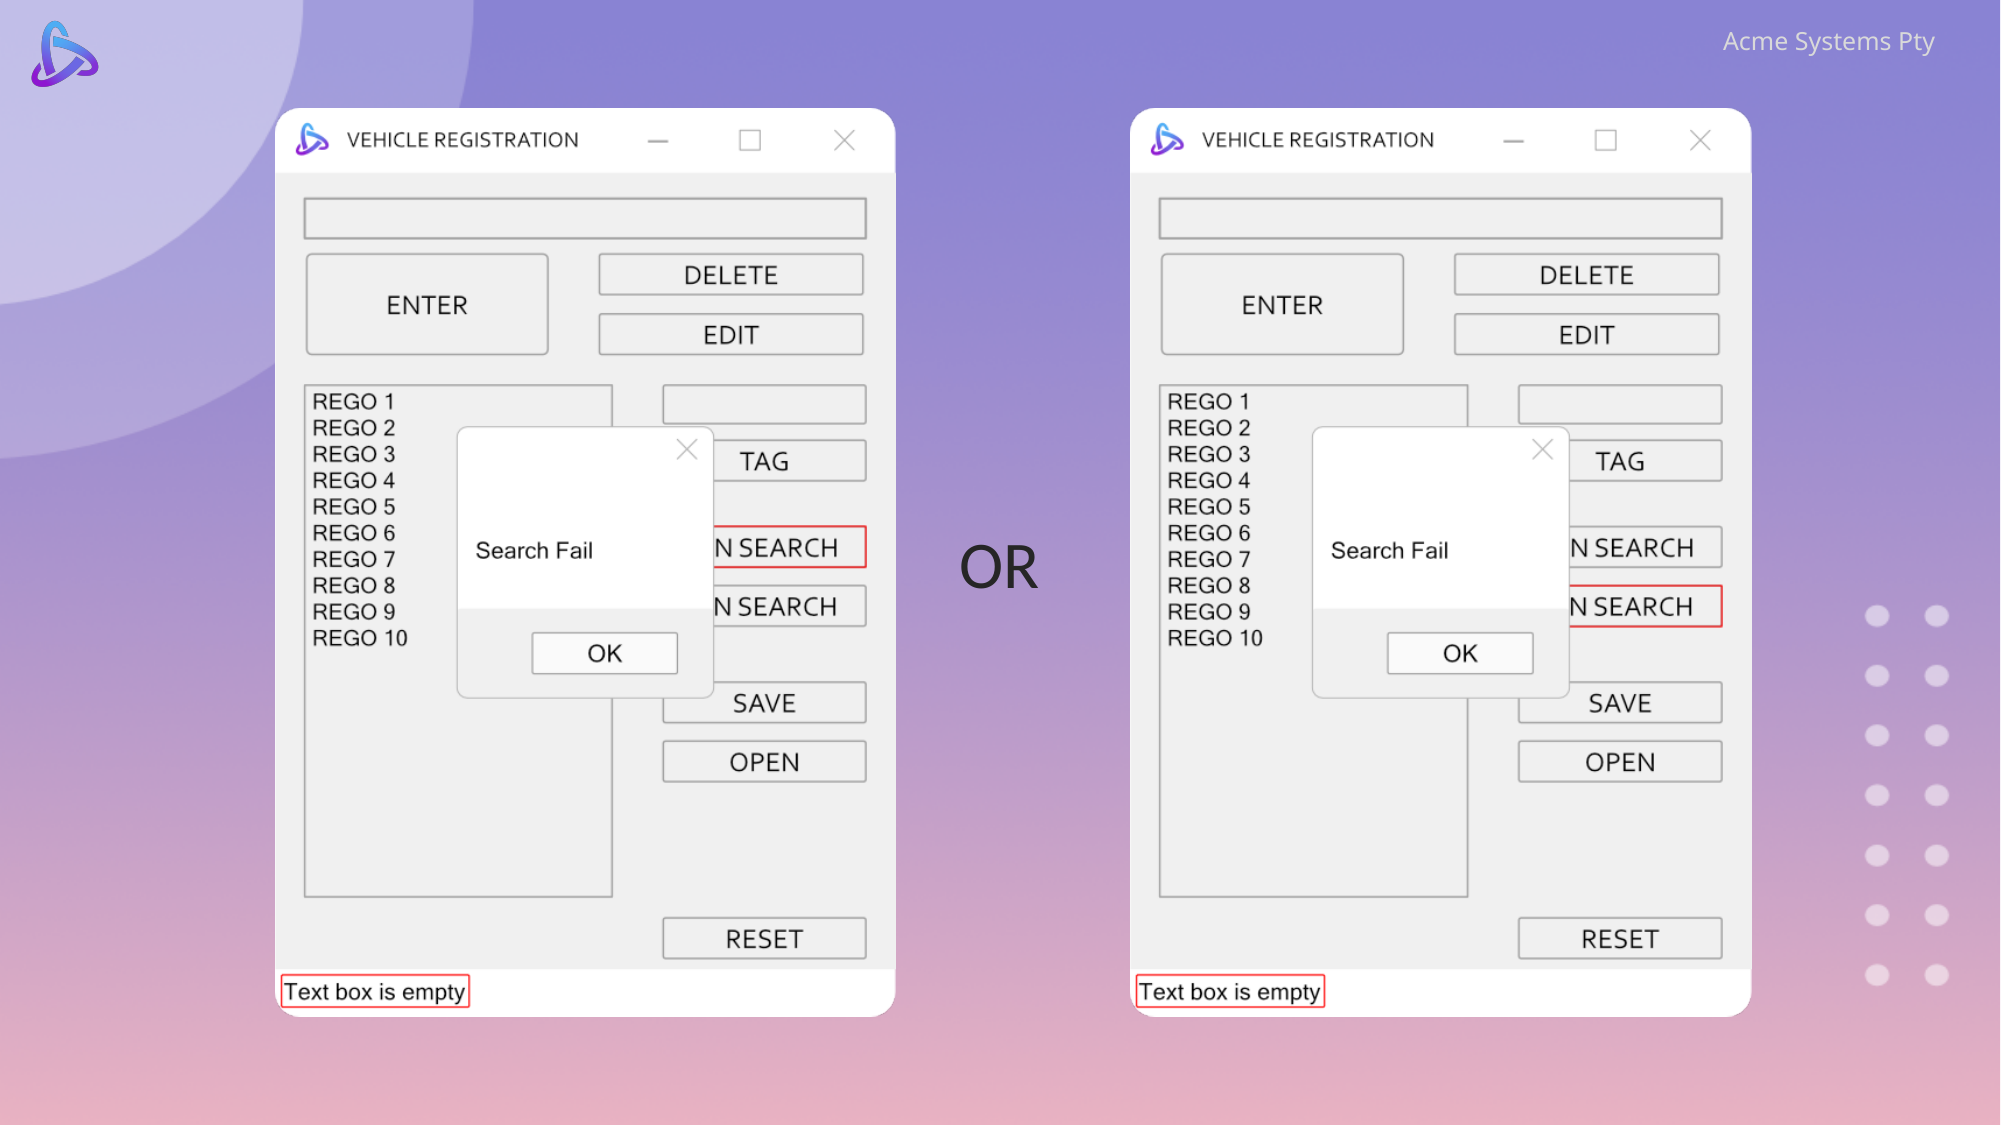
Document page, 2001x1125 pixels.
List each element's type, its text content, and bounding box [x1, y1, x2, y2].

picture [0, 0, 2001, 1125]
text_box Acme Systems Pty [1708, 17, 2000, 63]
text_box OR [944, 514, 1056, 610]
